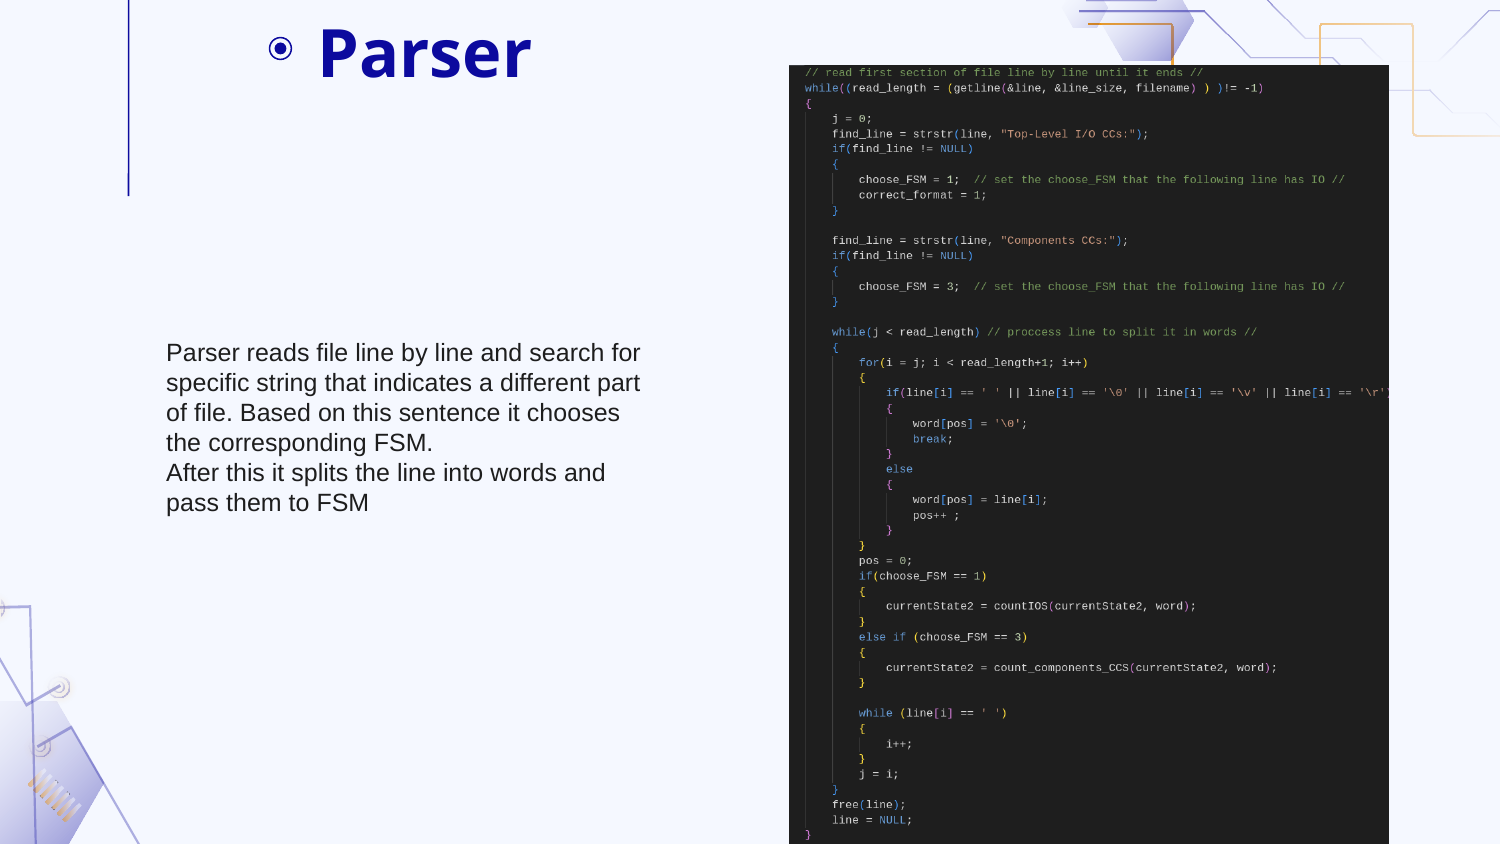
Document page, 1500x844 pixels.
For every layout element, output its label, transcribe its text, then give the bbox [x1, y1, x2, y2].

title Parser [302, 0, 1500, 90]
text_box Parser reads file line by line and search for specific string that indicates a different part of file. Based on this sentence it chooses the corresponding FSM. After this it splits the line into words and pass them to FSM [151, 329, 663, 554]
picture [789, 65, 1389, 844]
